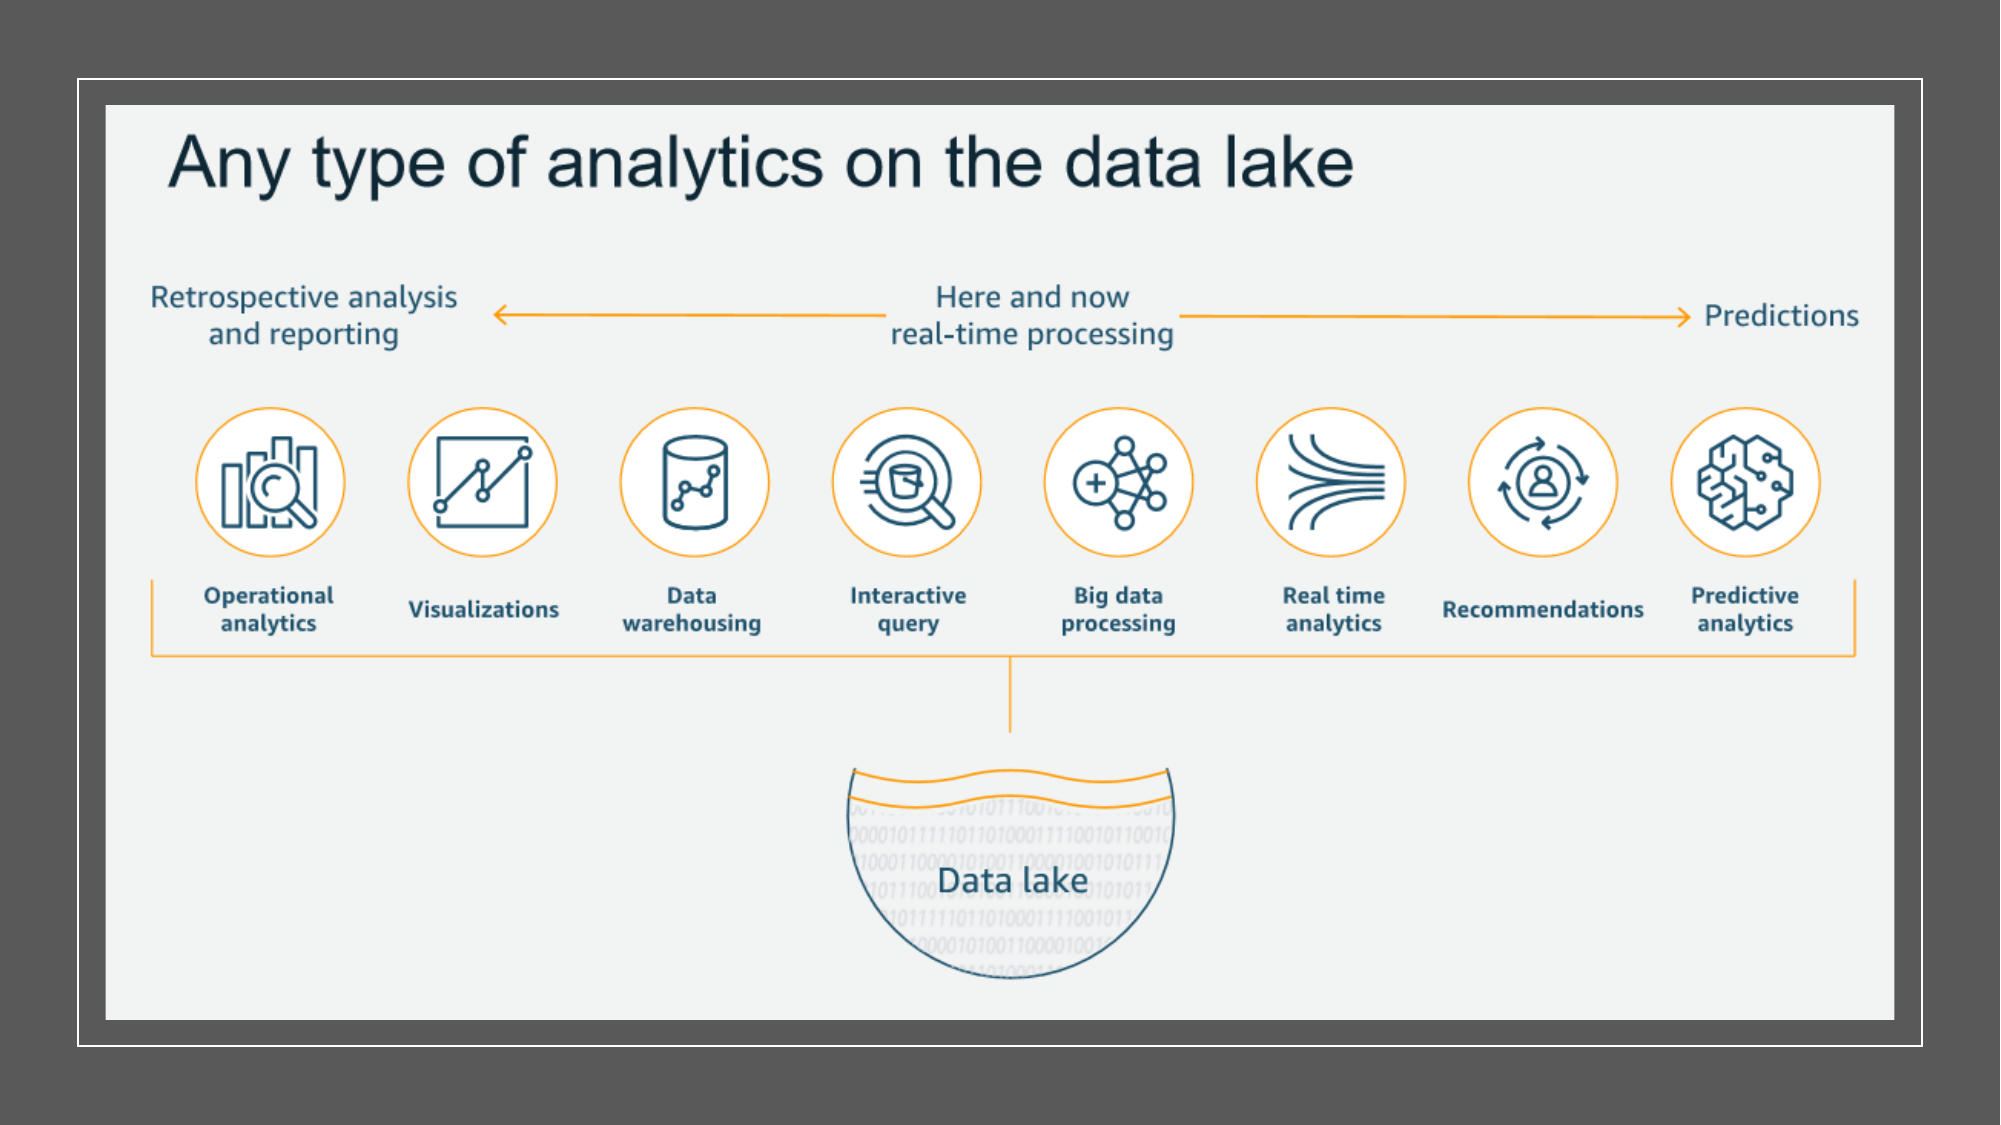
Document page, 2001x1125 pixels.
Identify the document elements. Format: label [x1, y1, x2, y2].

text_box [77, 78, 1923, 1047]
picture [105, 105, 1895, 1020]
text_box [0, 0, 2000, 1125]
